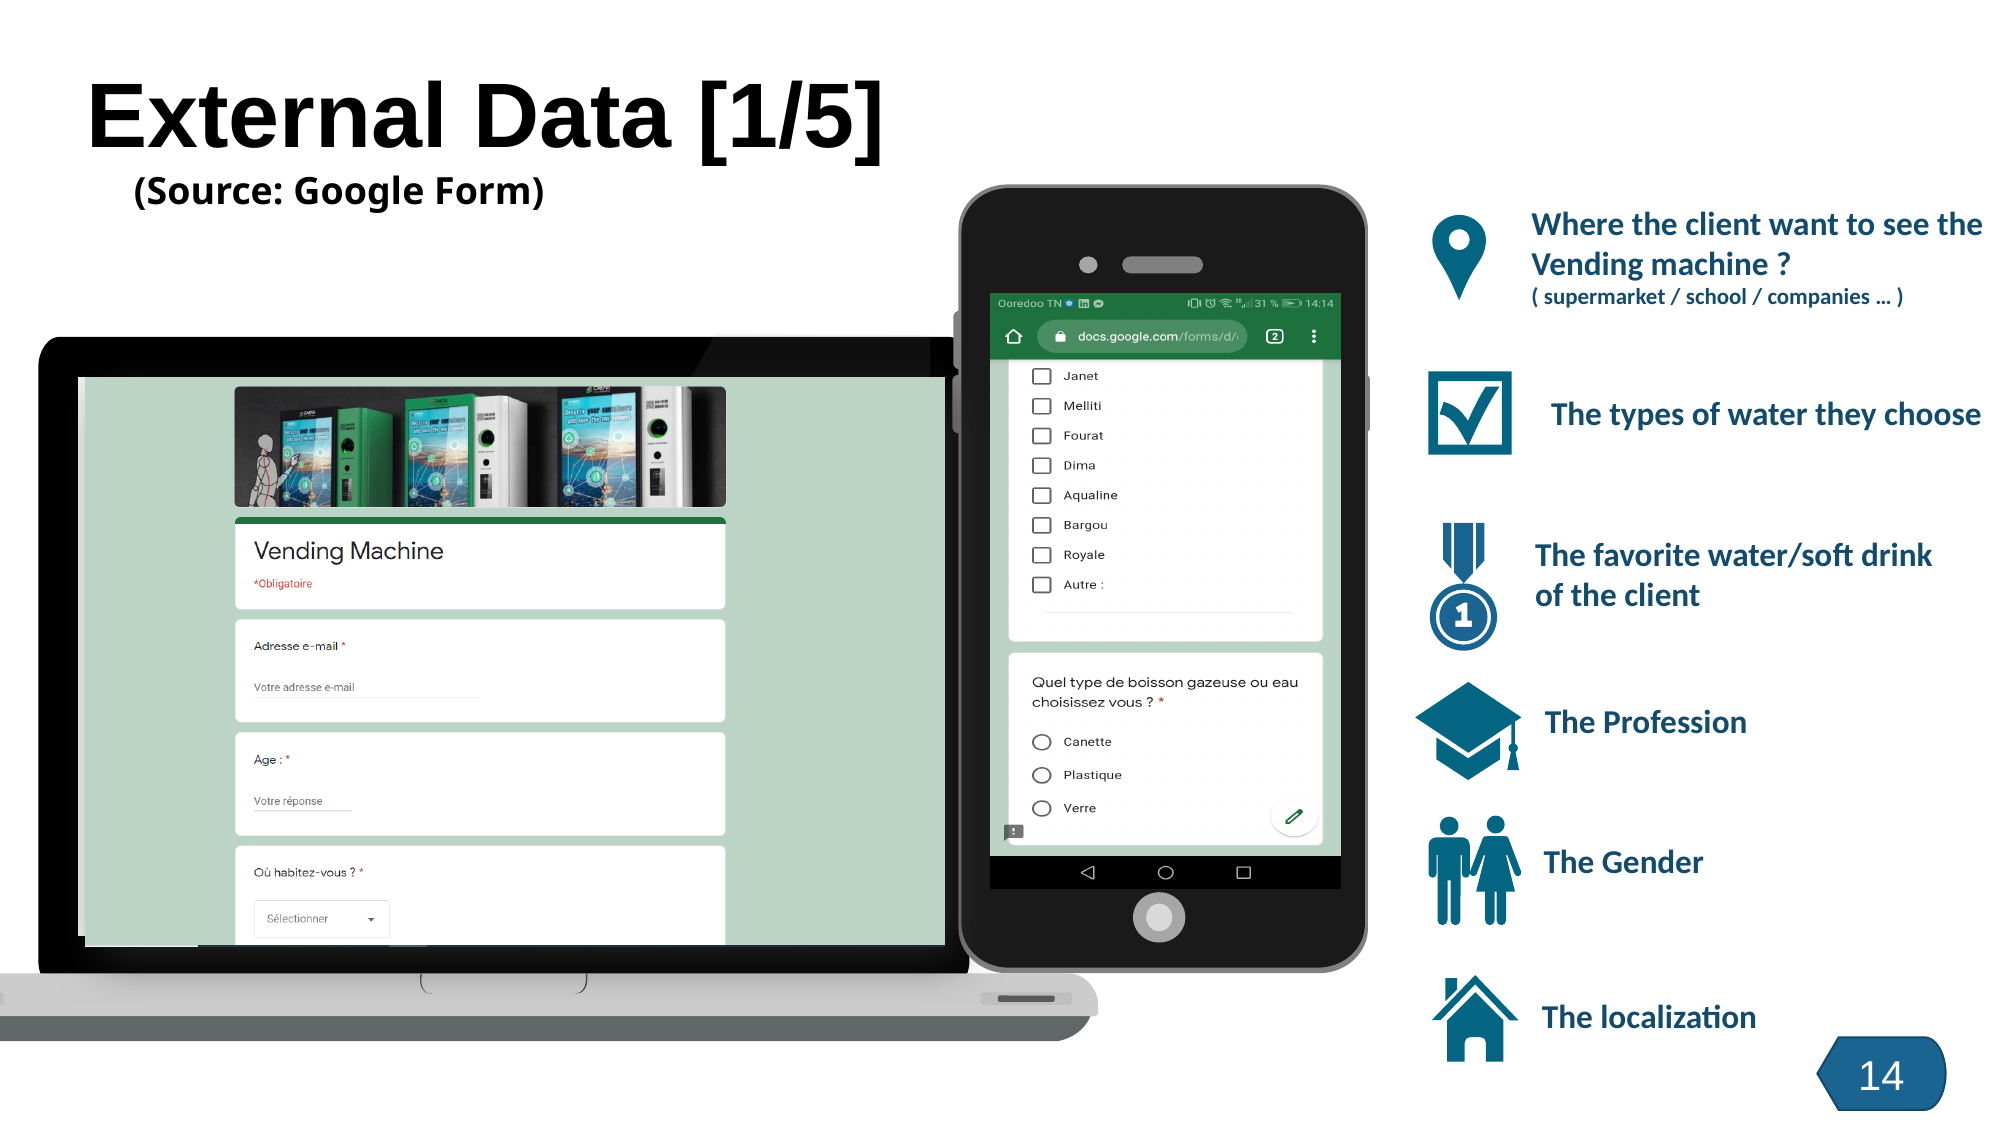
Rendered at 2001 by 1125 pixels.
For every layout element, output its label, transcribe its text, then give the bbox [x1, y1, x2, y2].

text_box 14 [1816, 1036, 1947, 1111]
text_box (Source: Google Form) [119, 159, 560, 220]
text_box [1429, 972, 1522, 1022]
text_box [1469, 814, 1523, 927]
text_box The localization [1527, 987, 1780, 1043]
text_box Where the client want to see the Vending machine ? ( supermarket / school / companies … ) [1516, 194, 2000, 317]
text_box The types of water they choose [1536, 385, 1998, 440]
text_box [1428, 521, 1499, 652]
text_box The Profession [1530, 693, 1763, 748]
text_box [1413, 680, 1524, 782]
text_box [944, 177, 1372, 974]
picture [85, 377, 945, 947]
text_box The favorite water/soft drink of the client [1520, 525, 1956, 621]
text_box [1427, 370, 1513, 456]
text_box [1427, 815, 1471, 927]
text_box [1431, 213, 1488, 303]
text_box [1446, 990, 1505, 1063]
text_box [0, 331, 1102, 1044]
text_box External Data [1/5] [71, 53, 1483, 277]
text_box The Gender [1528, 832, 1720, 888]
picture [989, 293, 1341, 889]
